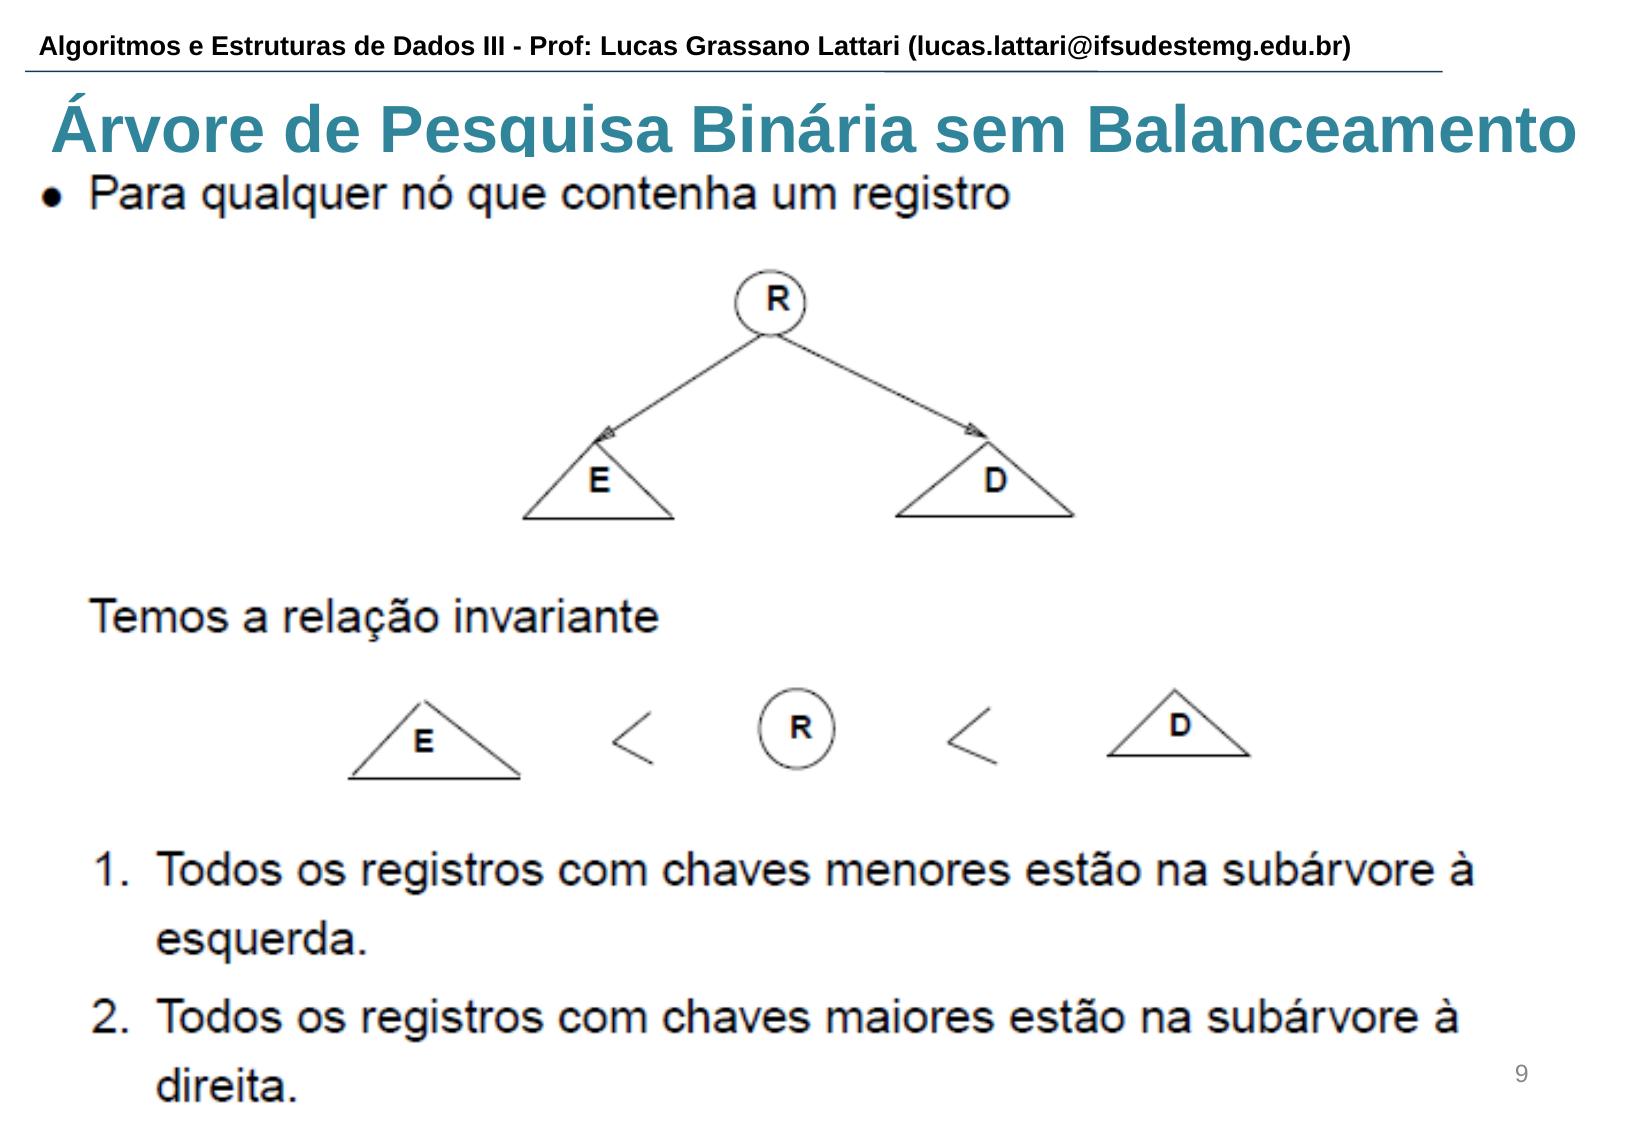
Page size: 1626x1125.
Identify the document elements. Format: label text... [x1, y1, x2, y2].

title Árvore de Pesquisa Binária sem Balanceamento [35, 78, 1600, 183]
slide_number ‹#› [1508, 1042, 1544, 1103]
picture [22, 156, 1503, 1114]
